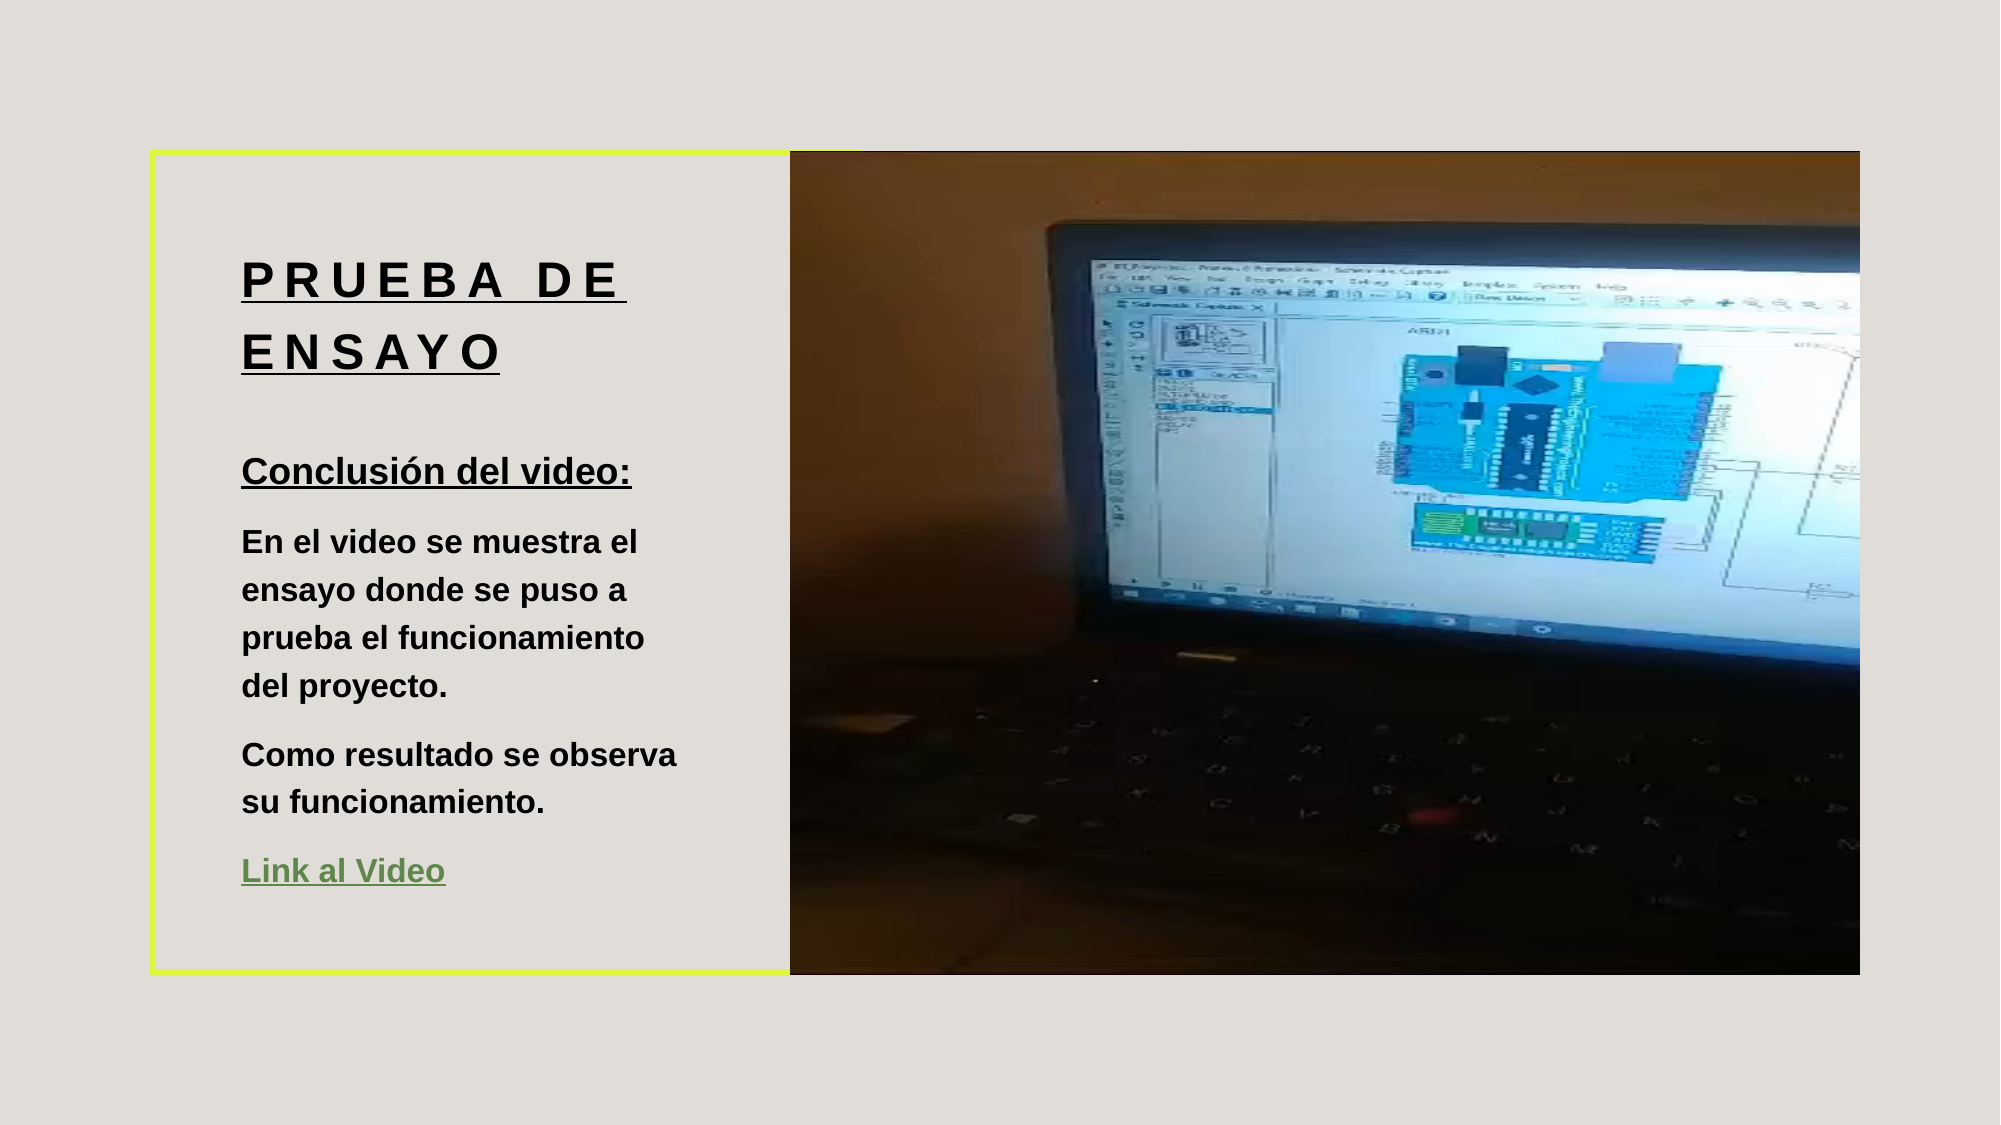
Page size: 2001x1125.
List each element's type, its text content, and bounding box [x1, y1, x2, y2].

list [789, 151, 1860, 976]
list Conclusión del video: En el video se muestra el ensayo donde se puso a prueba el funcionamiento del proyecto. Como resultado se observa su funcionamiento. Link al Video [226, 413, 700, 897]
title Prueba de ensayo [226, 228, 766, 397]
